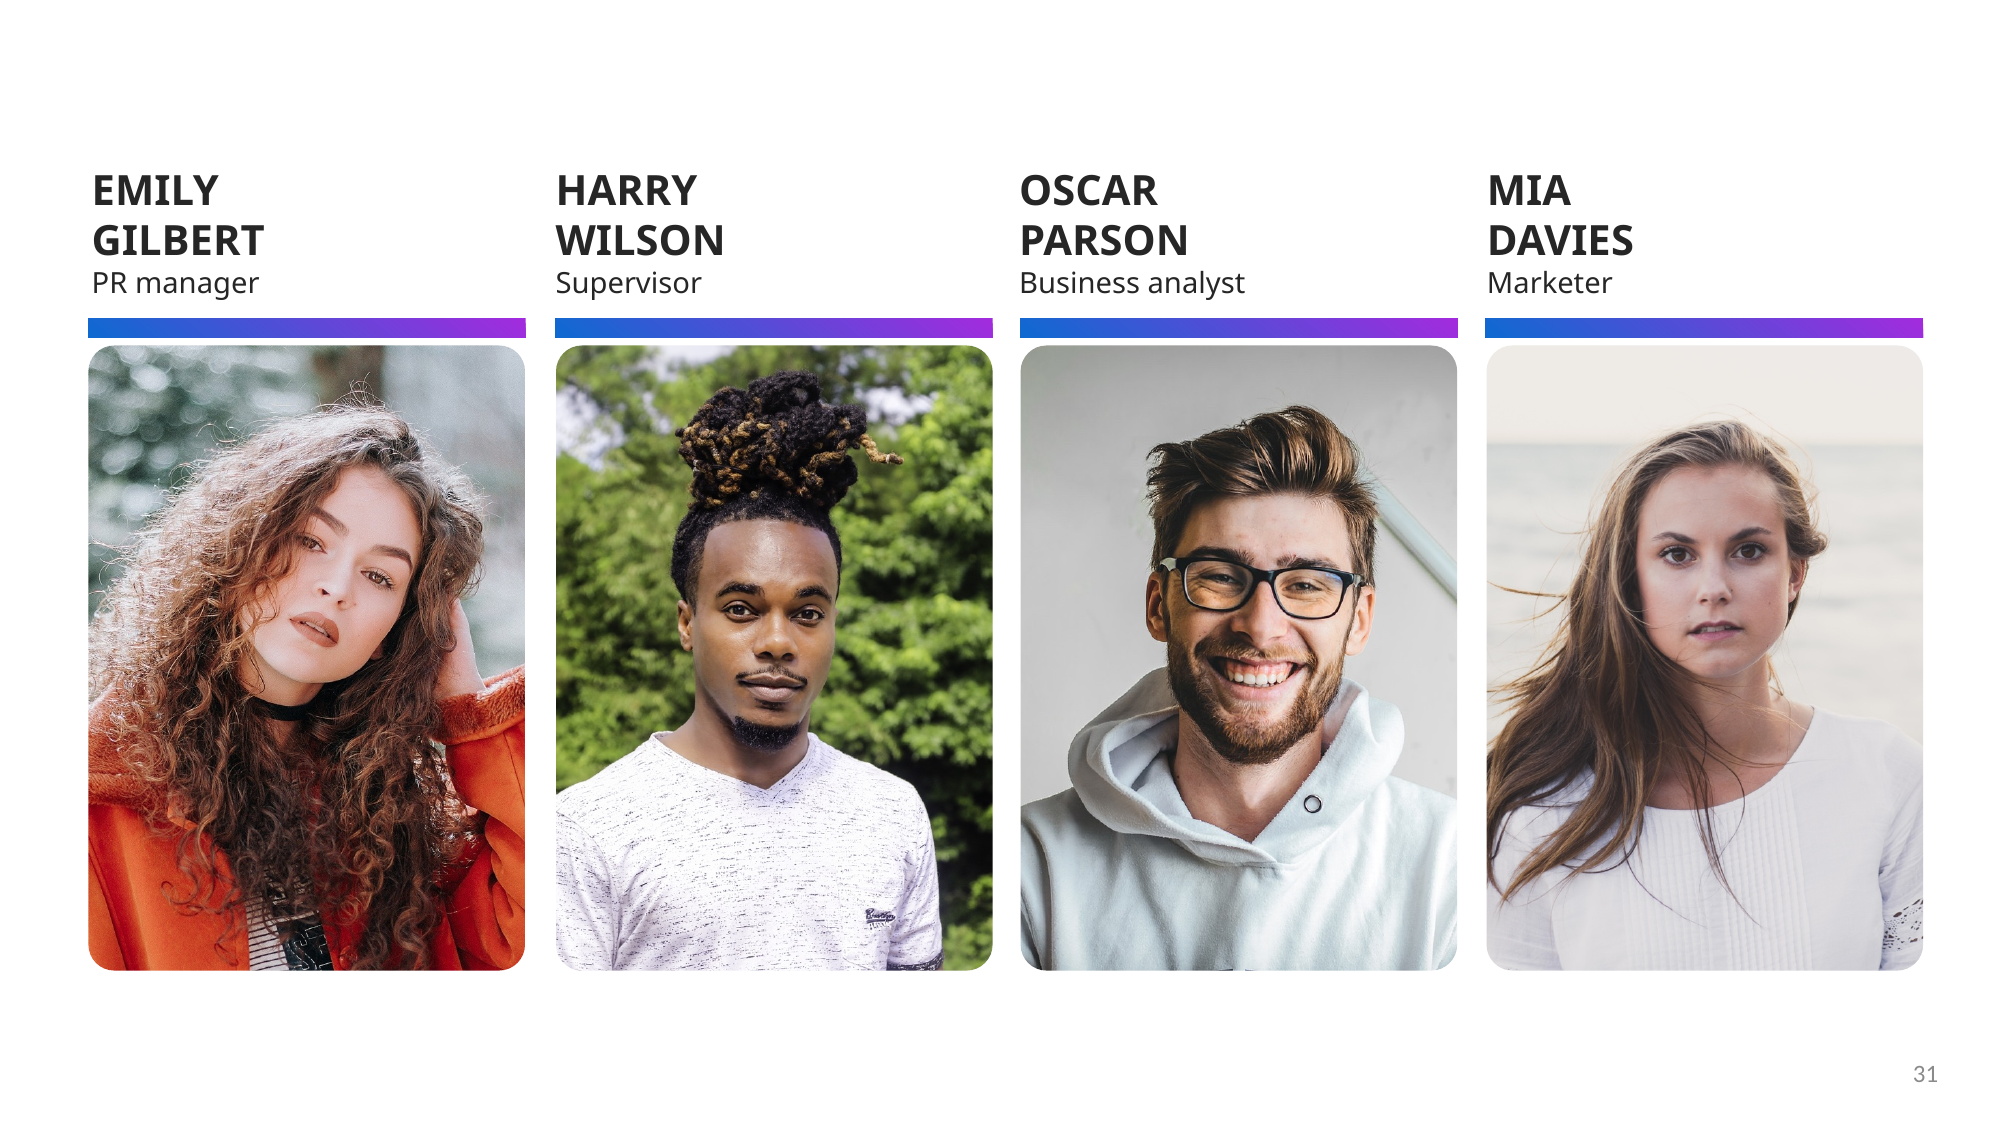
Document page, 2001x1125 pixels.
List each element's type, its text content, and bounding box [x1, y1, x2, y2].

picture [1486, 345, 1924, 971]
text_box OSCAR PARSON Business analyst [1004, 156, 1442, 307]
picture [1020, 345, 1458, 971]
text_box MIA DAVIES Marketer [1472, 156, 1910, 307]
text_box 31 [1852, 1042, 1954, 1103]
picture [88, 345, 525, 971]
picture [555, 345, 993, 971]
text_box HARRY WILSON Supervisor [540, 156, 979, 307]
text_box [87, 317, 527, 339]
text_box EMILY GILBERT PR manager [76, 156, 515, 307]
text_box [1019, 317, 1459, 339]
text_box [1485, 317, 1924, 339]
text_box [554, 317, 994, 339]
